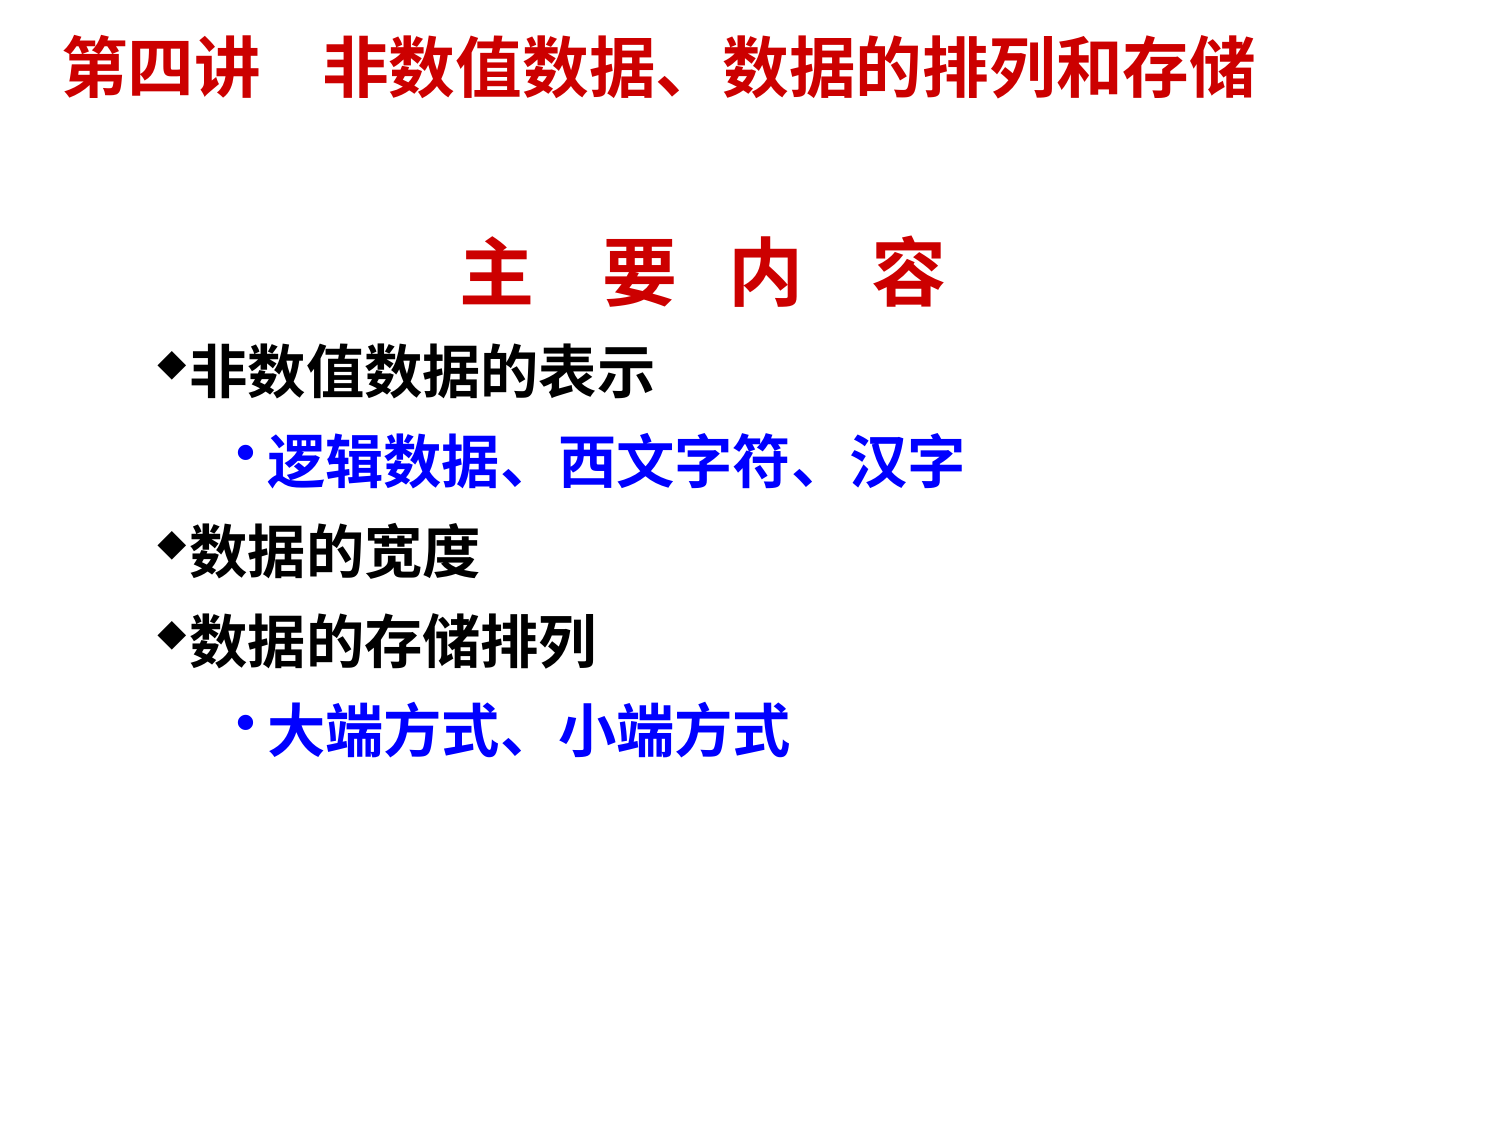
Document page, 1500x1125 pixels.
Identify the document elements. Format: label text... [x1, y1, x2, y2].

list 主 要 内 容 非数值数据的表示 逻辑数据、西文字符、汉字 数据的宽度 数据的存储排列 大端方式、小端方式 [143, 202, 1264, 860]
title 第四讲 非数值数据、数据的排列和存储 [50, 32, 1339, 230]
